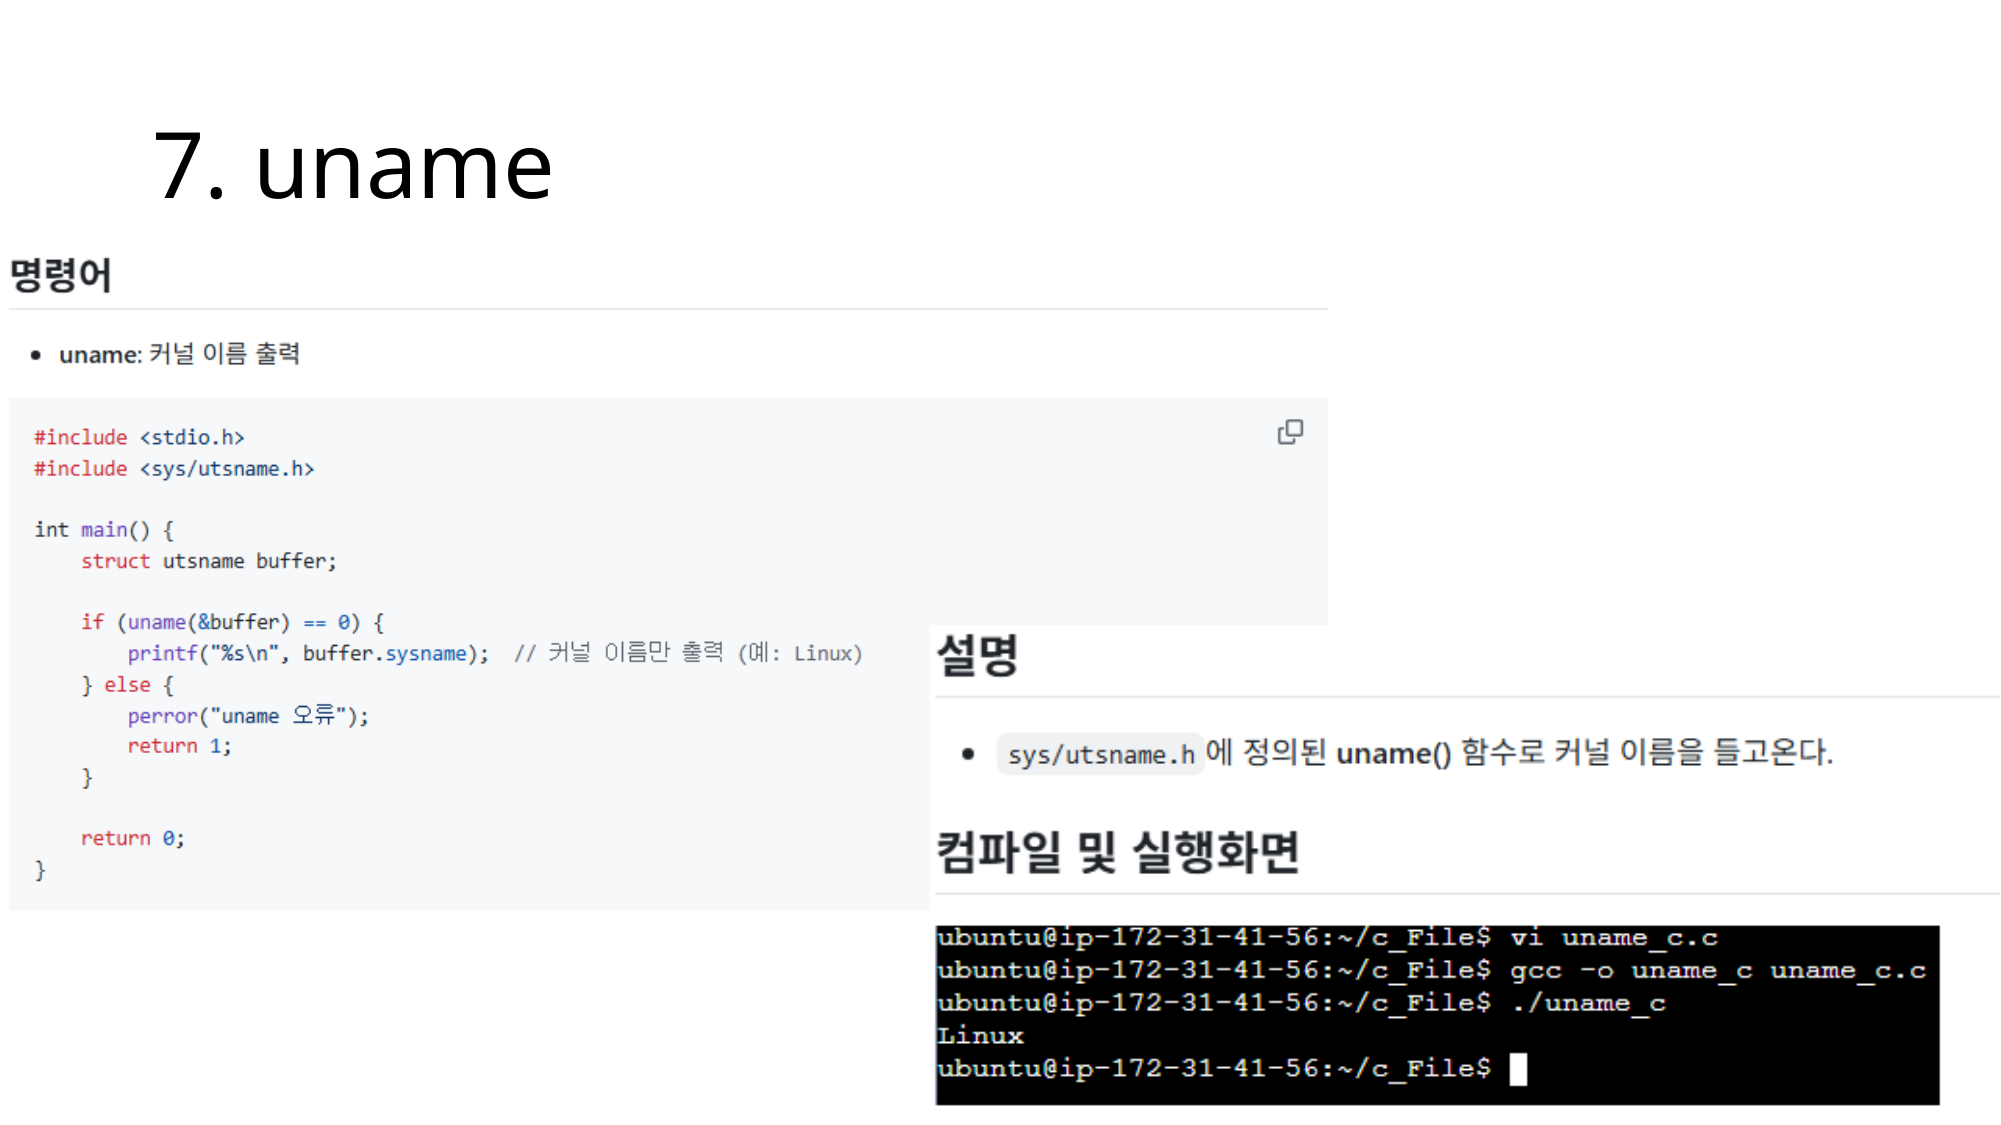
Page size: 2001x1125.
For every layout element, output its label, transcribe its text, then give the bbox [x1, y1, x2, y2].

picture [0, 249, 2000, 1125]
title 7. uname [137, 59, 1863, 278]
